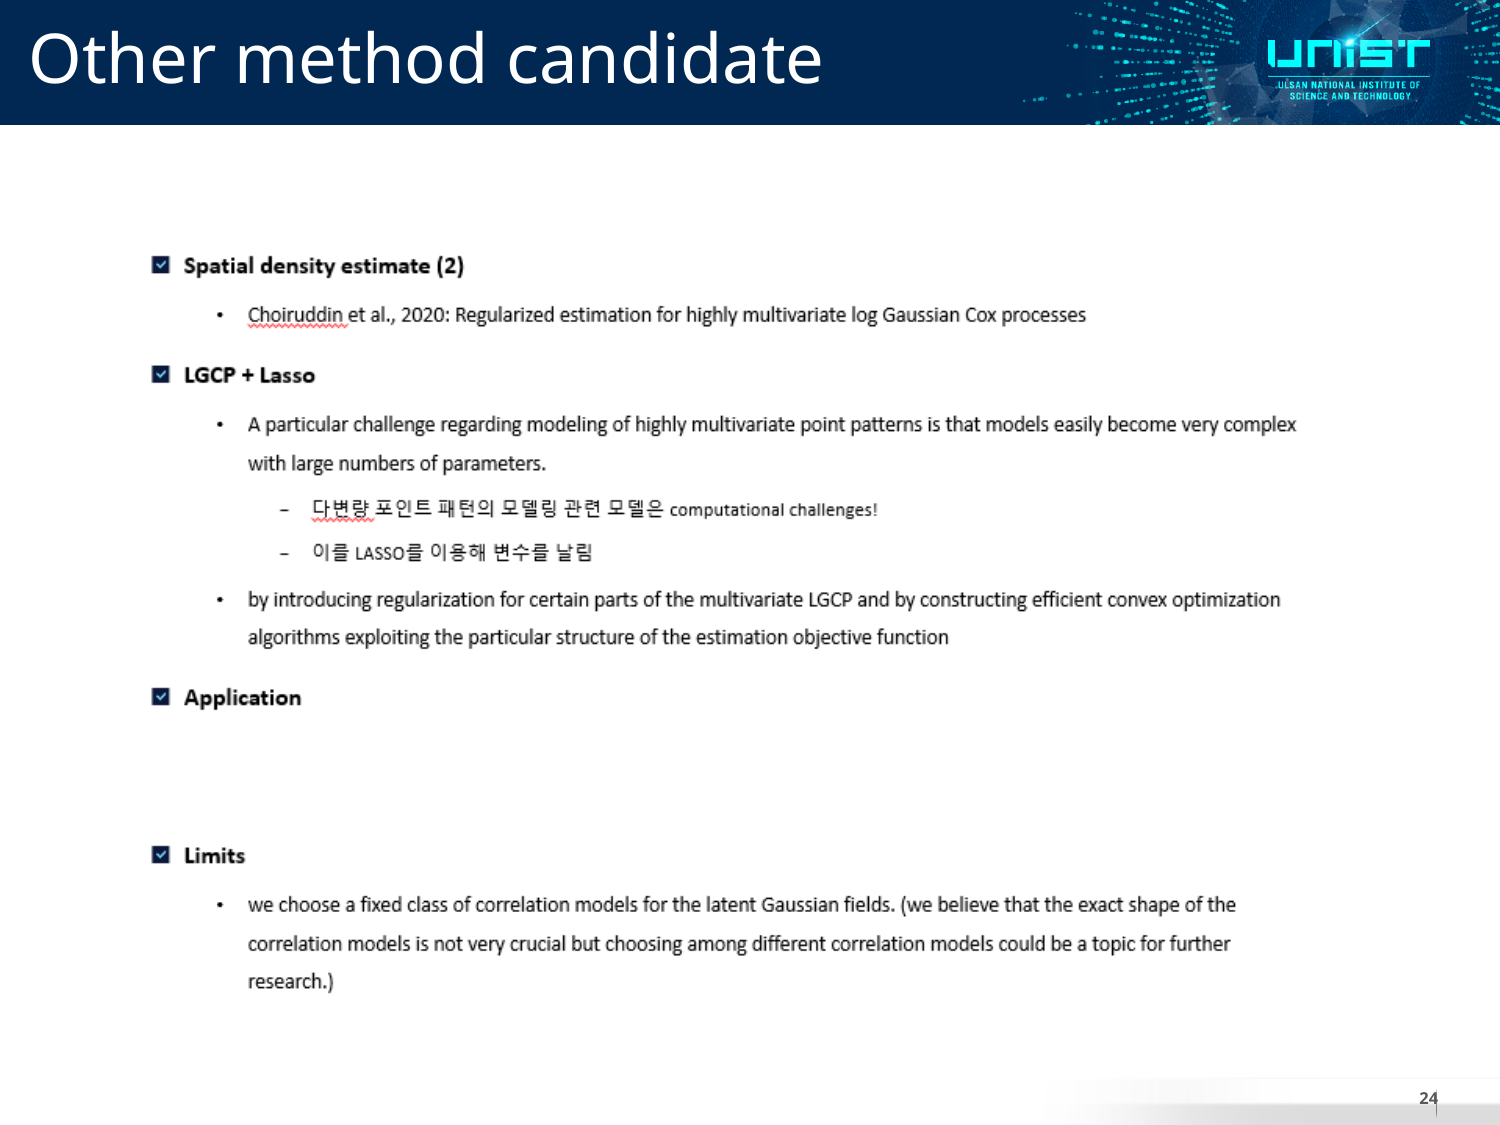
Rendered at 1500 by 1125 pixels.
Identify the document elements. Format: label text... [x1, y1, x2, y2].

picture [0, 0, 1500, 1125]
text_box Other method candidate [13, 17, 1500, 107]
